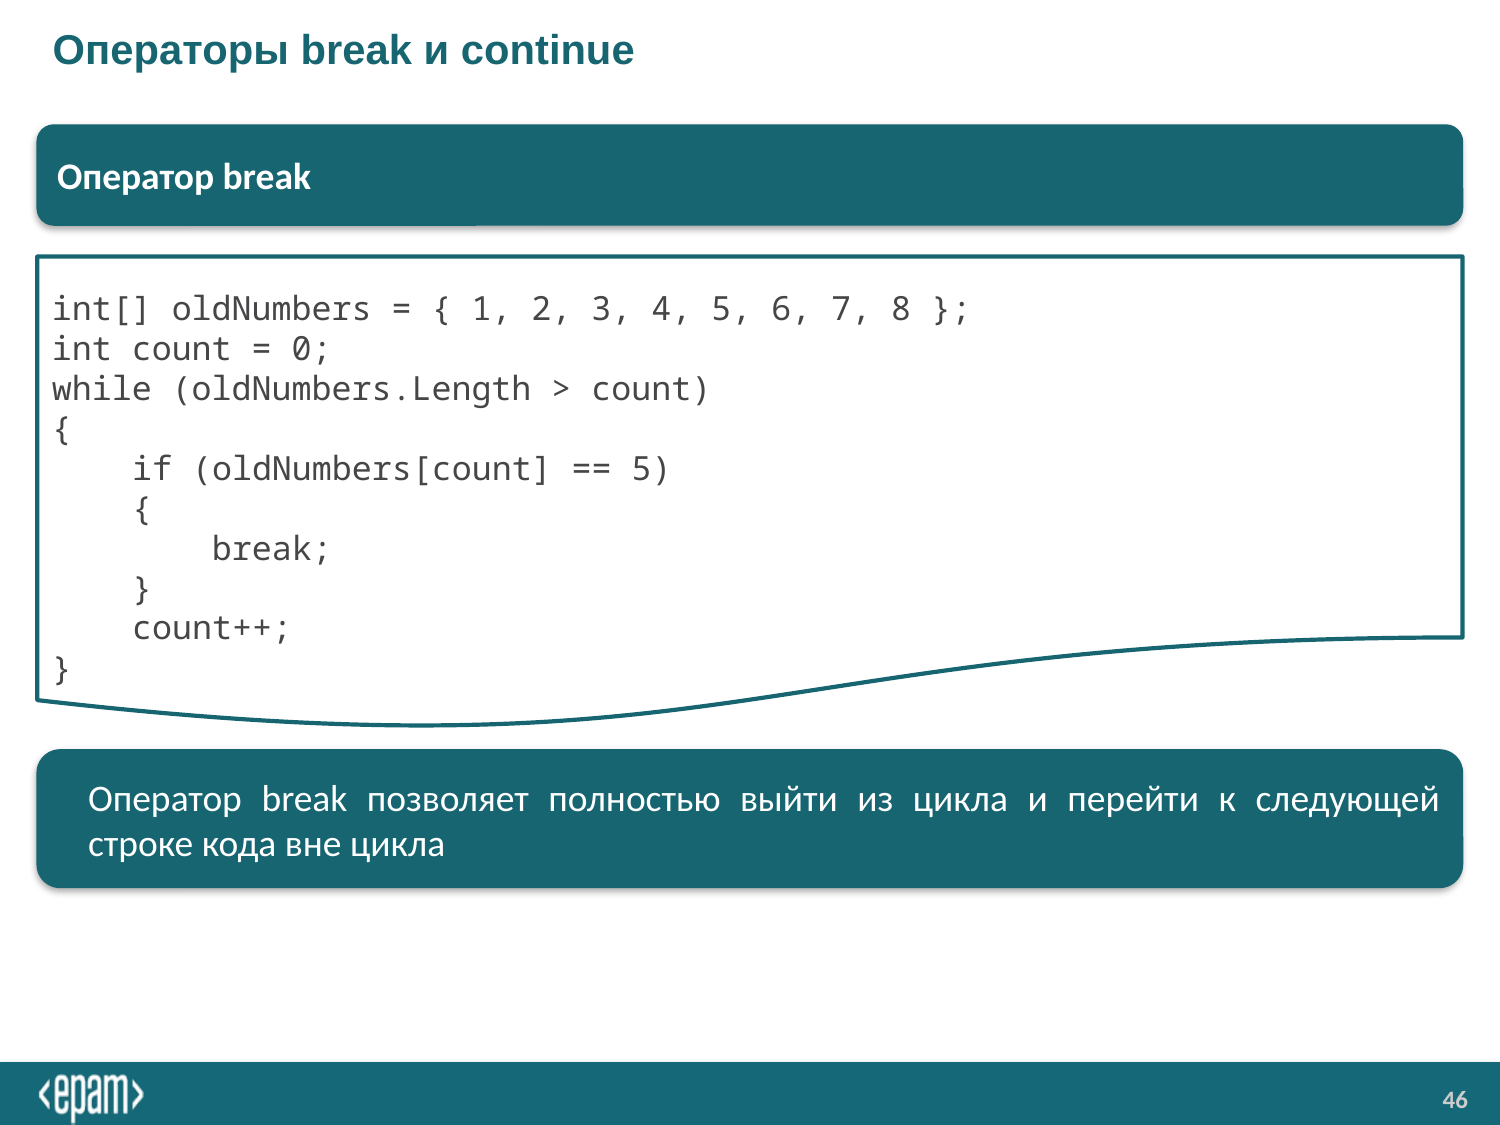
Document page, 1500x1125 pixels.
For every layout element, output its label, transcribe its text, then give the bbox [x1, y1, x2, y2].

text_box Оператор break позволяет полностью выйти из цикла и перейти к следующей строке кода вне цикла [36, 749, 1464, 889]
text_box Оператор break [36, 124, 1464, 226]
title Операторы break и continue [0, 0, 1500, 95]
text_box int[] oldNumbers = { 1, 2, 3, 4, 5, 6, 7, 8 }; int count = 0; while (oldNumbers.Length > count) { if (oldNumbers[count] == 5) { break; } count++; } [35, 254, 1465, 728]
picture [38, 1074, 144, 1125]
